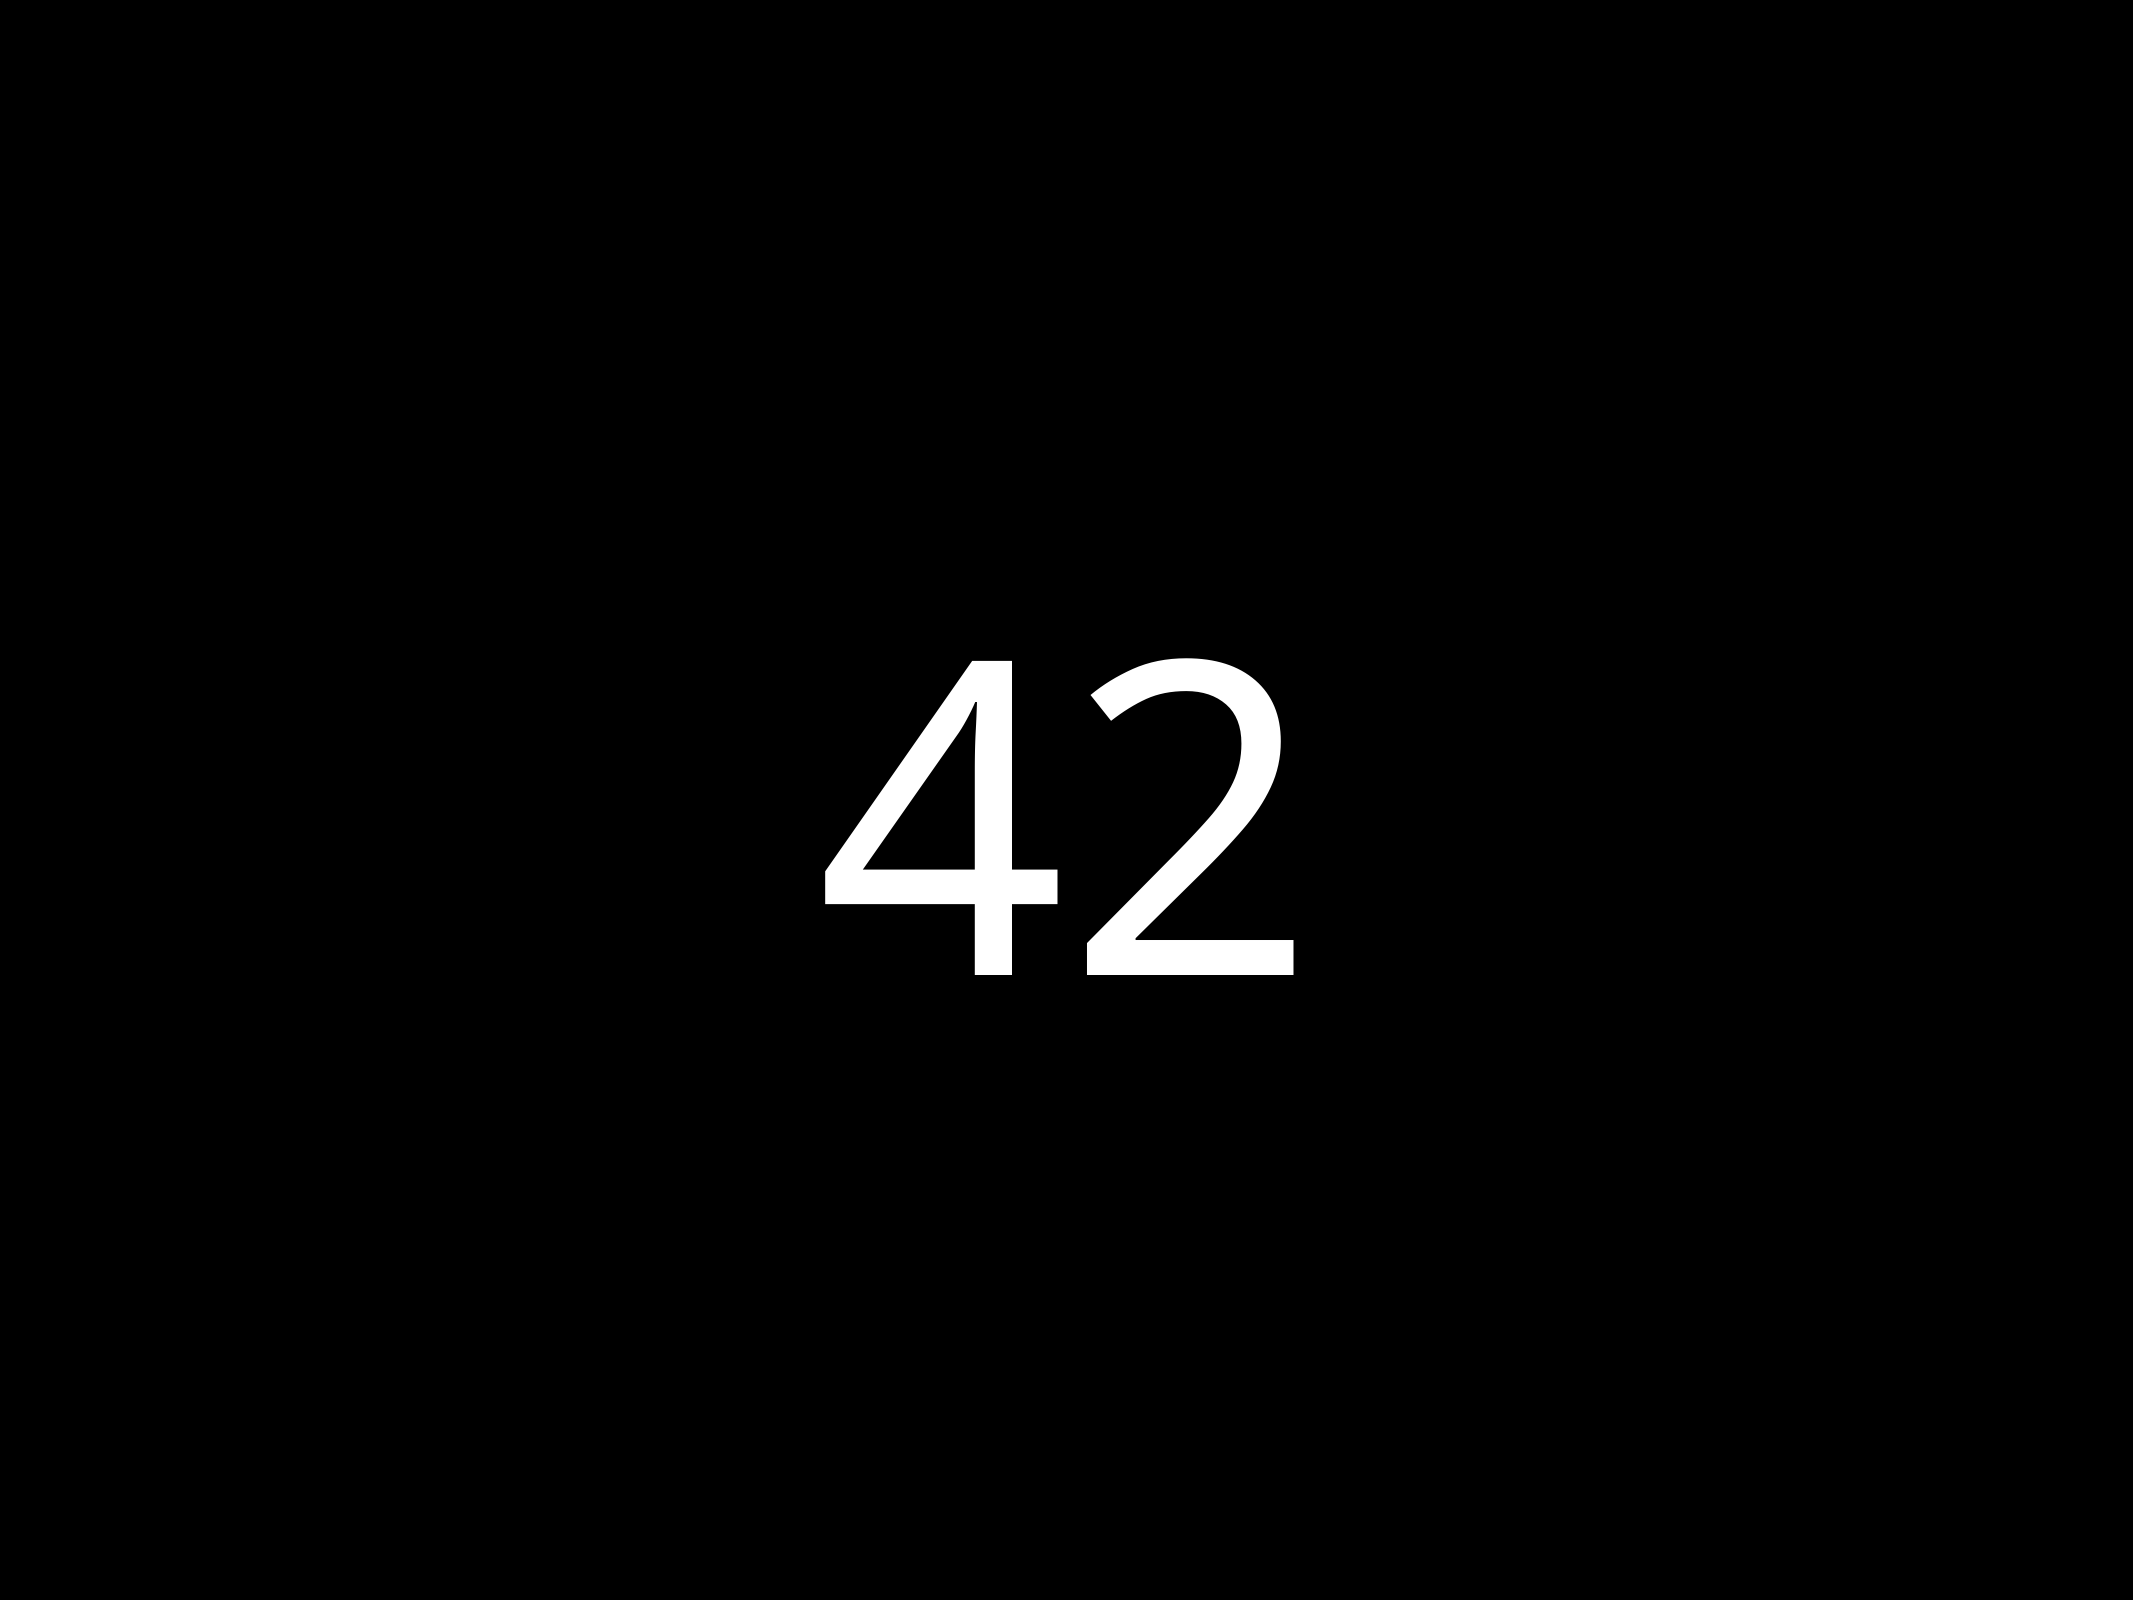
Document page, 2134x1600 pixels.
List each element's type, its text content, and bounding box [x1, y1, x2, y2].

title 42 [207, 528, 1926, 1072]
